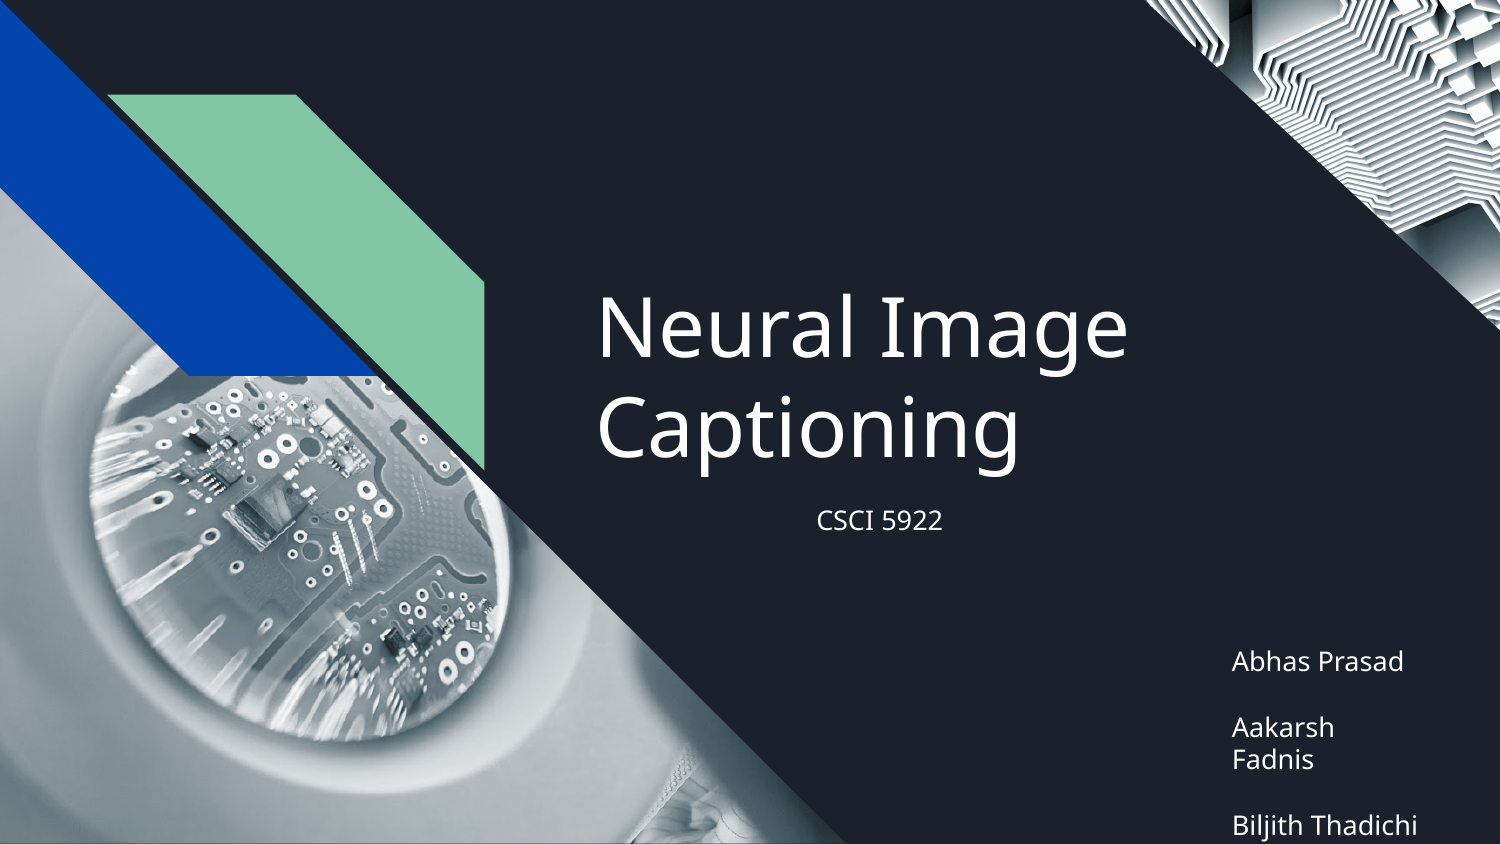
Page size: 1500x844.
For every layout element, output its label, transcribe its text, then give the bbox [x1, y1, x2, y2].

picture [1144, 0, 1500, 331]
subtitle Abhas Prasad Aakarsh Fadnis Biljith Thadichi [1216, 629, 1439, 713]
subtitle CSCI 5922 [595, 483, 1165, 567]
picture [0, 189, 847, 844]
title Neural Image Captioning [580, 258, 1404, 518]
